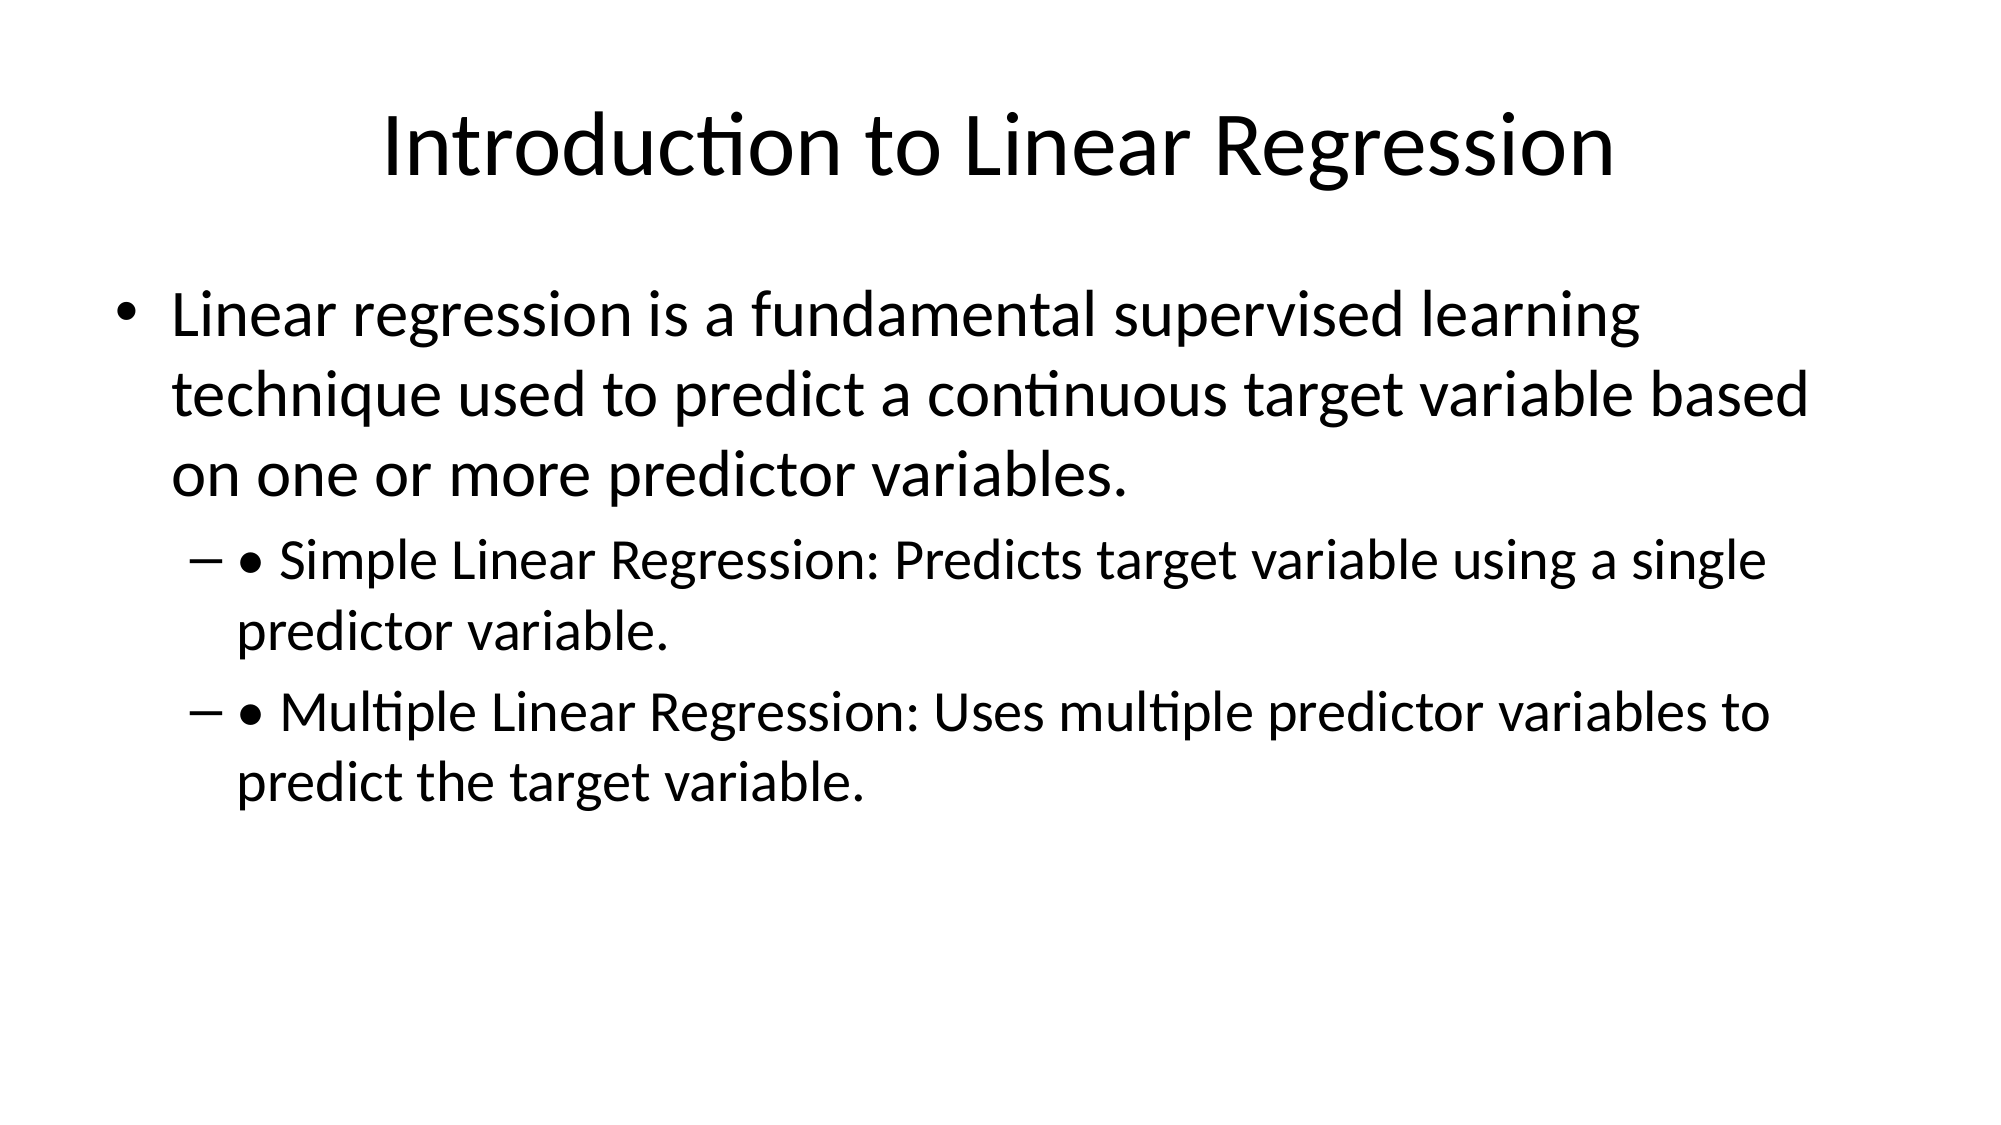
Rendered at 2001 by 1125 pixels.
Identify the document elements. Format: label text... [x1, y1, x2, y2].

title Introduction to Linear Regression [99, 45, 1900, 233]
list Linear regression is a fundamental supervised learning technique used to predict a continuous target variable based on one or more predictor variables. • Simple Linear Regression: Predicts target variable using a single predictor variable. • Multiple Linear Regression: Uses multiple predictor variables to predict the target variable. [99, 262, 1900, 1005]
